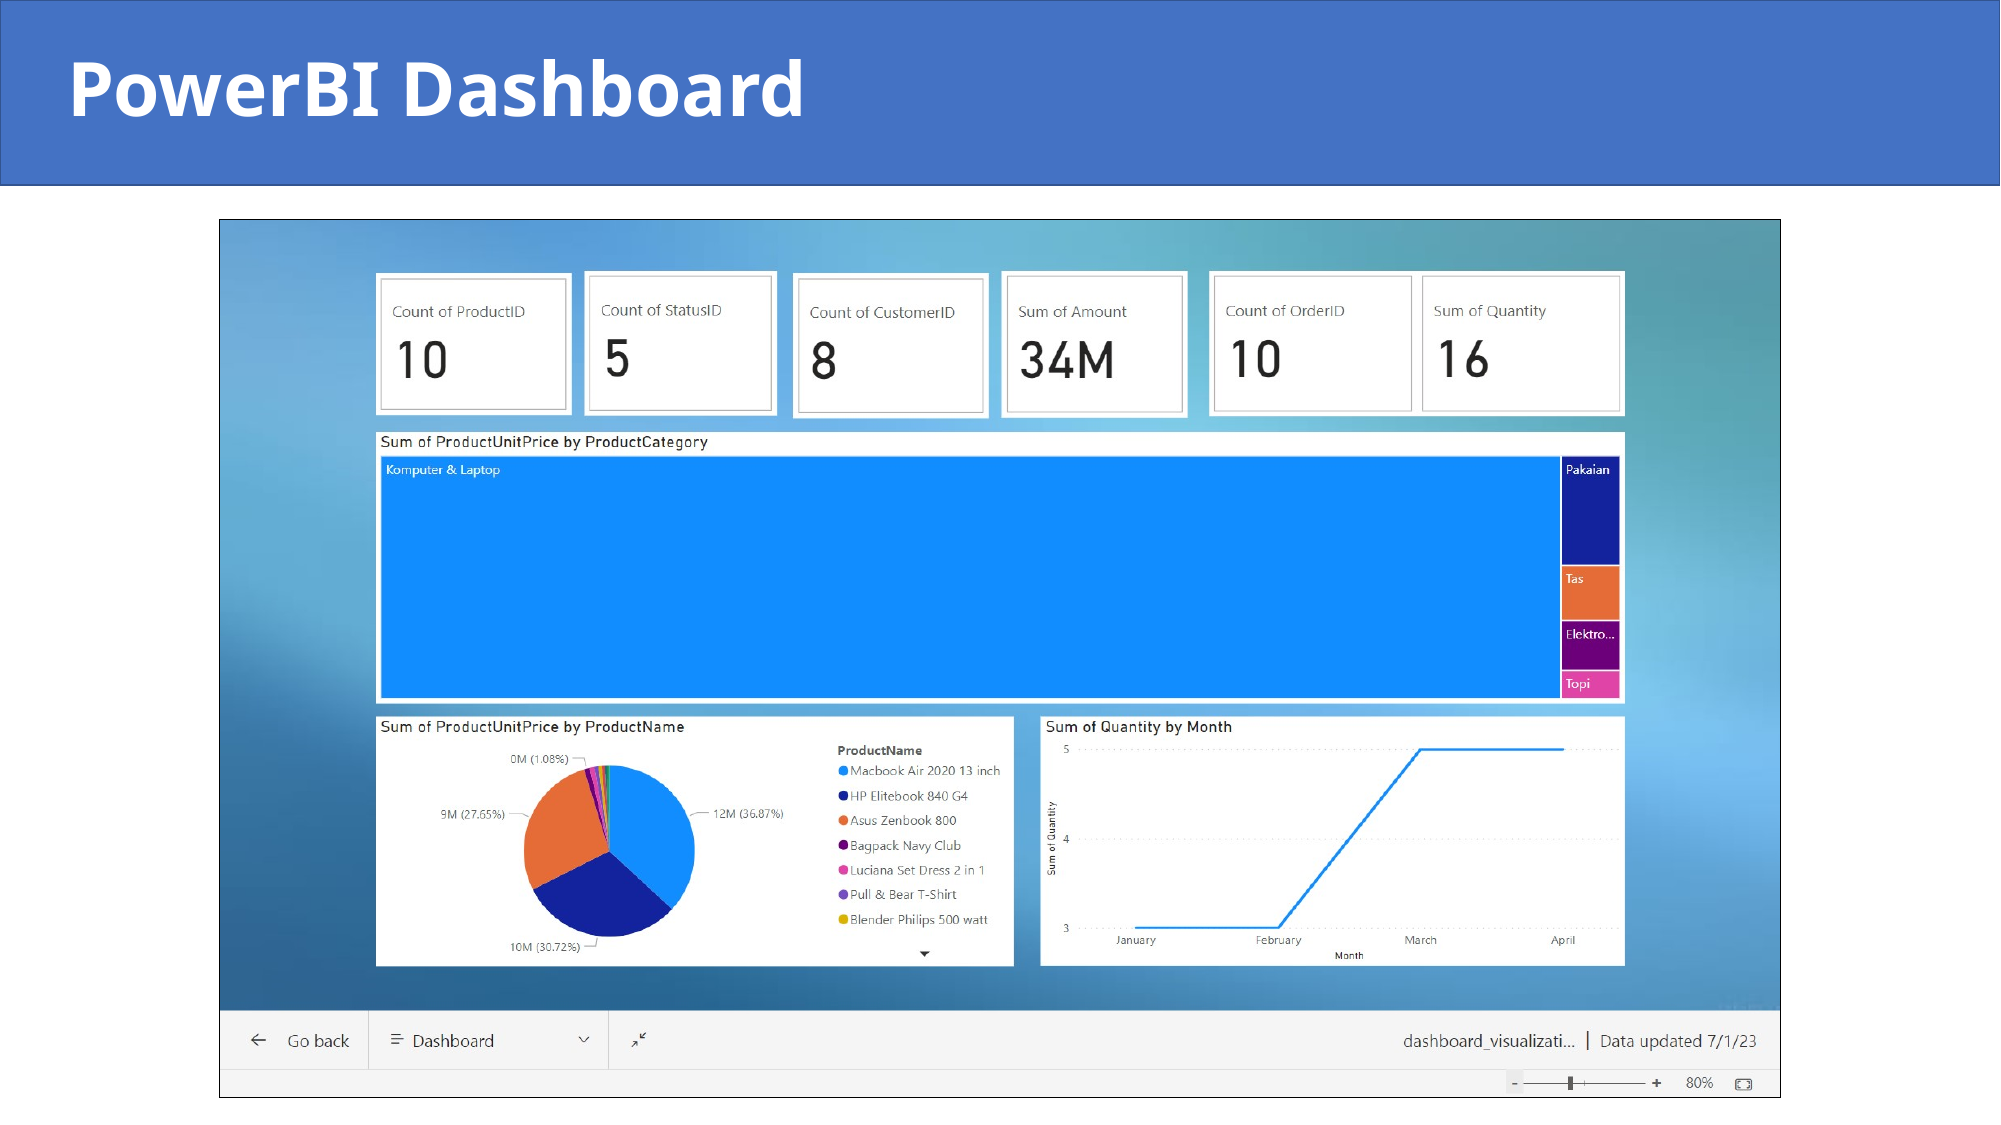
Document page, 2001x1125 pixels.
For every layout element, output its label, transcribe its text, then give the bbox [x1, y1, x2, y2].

text_box PowerBI Dashboard [52, 34, 1974, 140]
picture [219, 219, 1781, 1098]
text_box [0, 0, 2000, 186]
